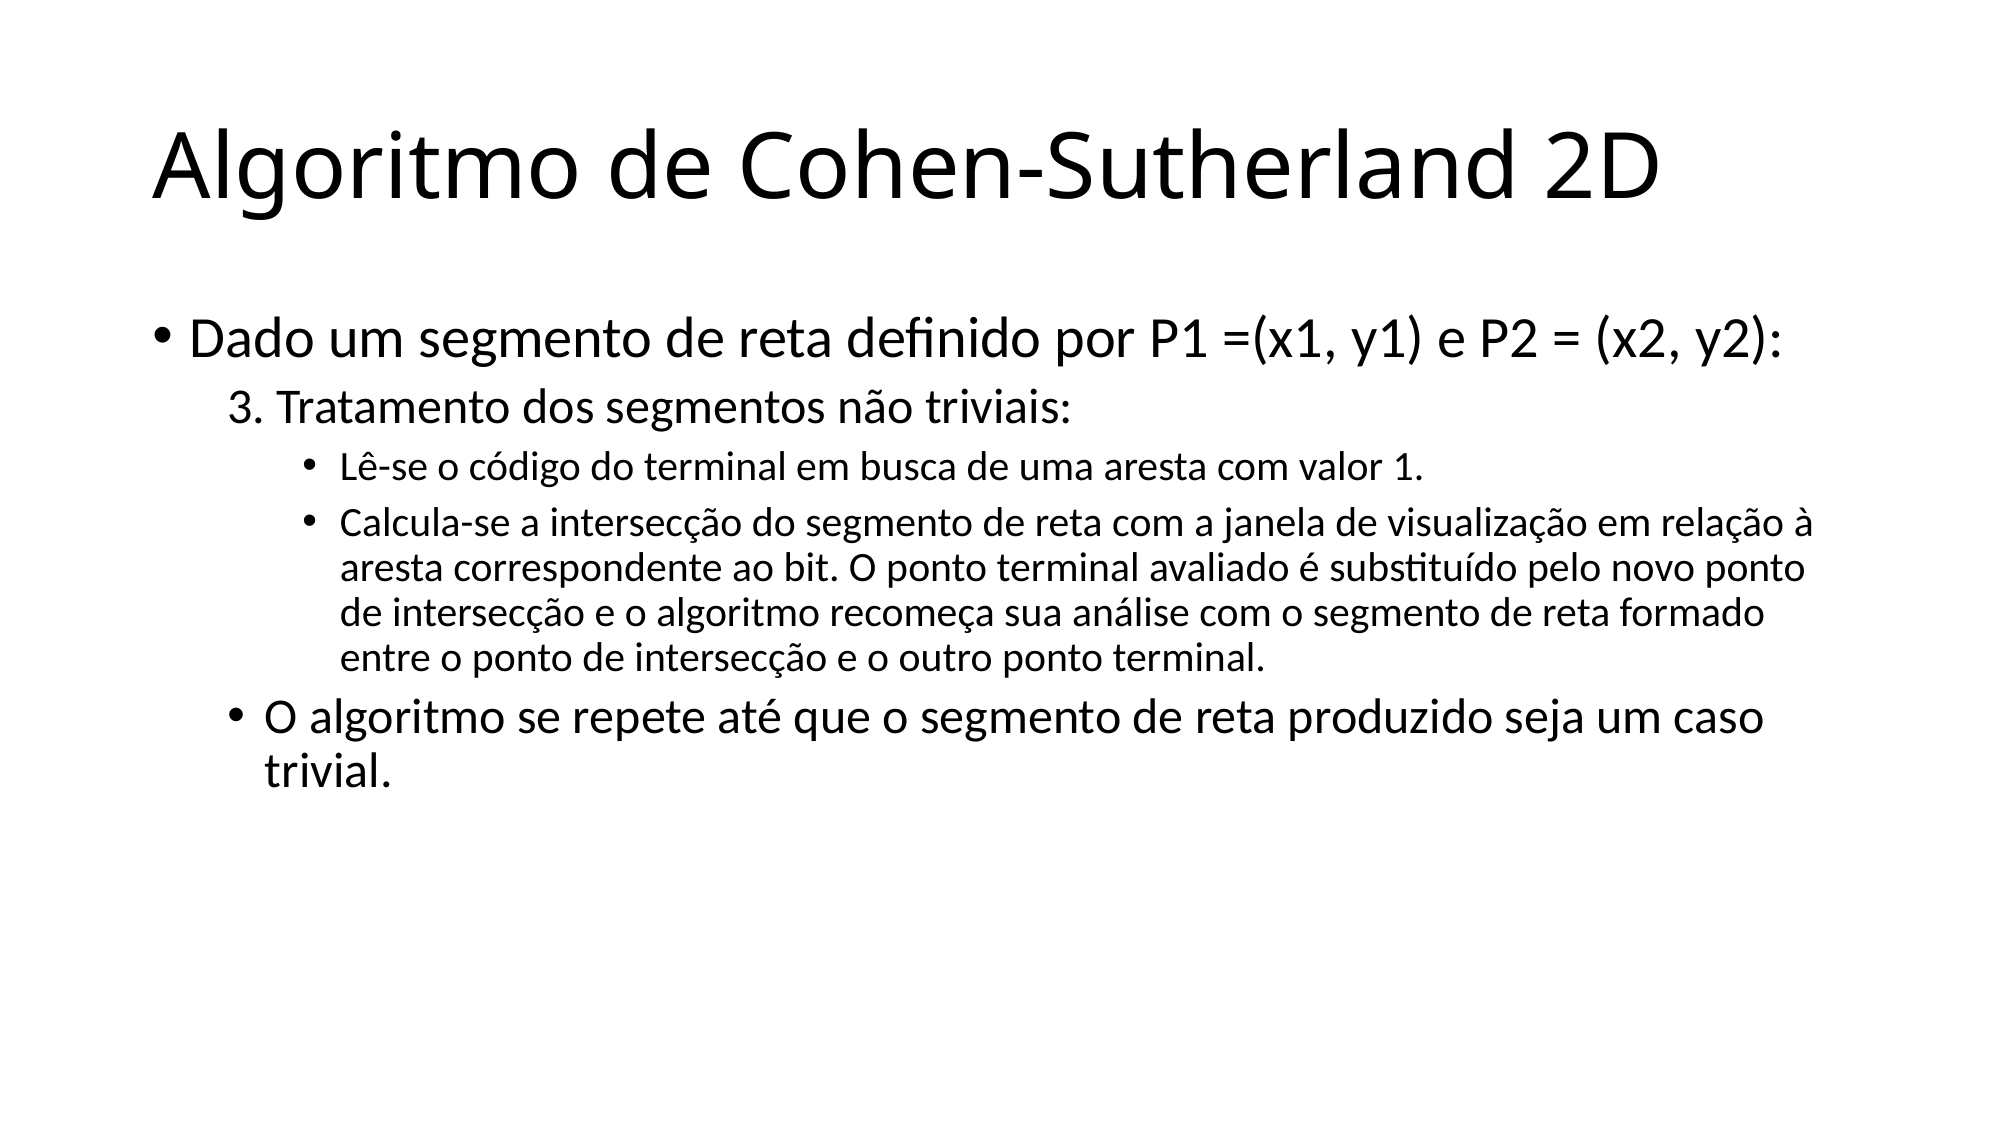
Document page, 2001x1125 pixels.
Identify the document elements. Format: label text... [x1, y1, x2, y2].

list Dado um segmento de reta definido por P1 =(x1, y1) e P2 = (x2, y2): 3. Tratamento dos segmentos não triviais: Lê-se o código do terminal em busca de uma aresta com valor 1. Calcula-se a intersecção do segmento de reta com a janela de visualização em relação à aresta correspondente ao bit. O ponto terminal avaliado é substituído pelo novo ponto de intersecção e o algoritmo recomeça sua análise com o segmento de reta formado entre o ponto de intersecção e o outro ponto terminal. O algoritmo se repete até que o segmento de reta produzido seja um caso trivial. [137, 299, 1863, 1014]
title Algoritmo de Cohen-Sutherland 2D [137, 59, 1863, 278]
